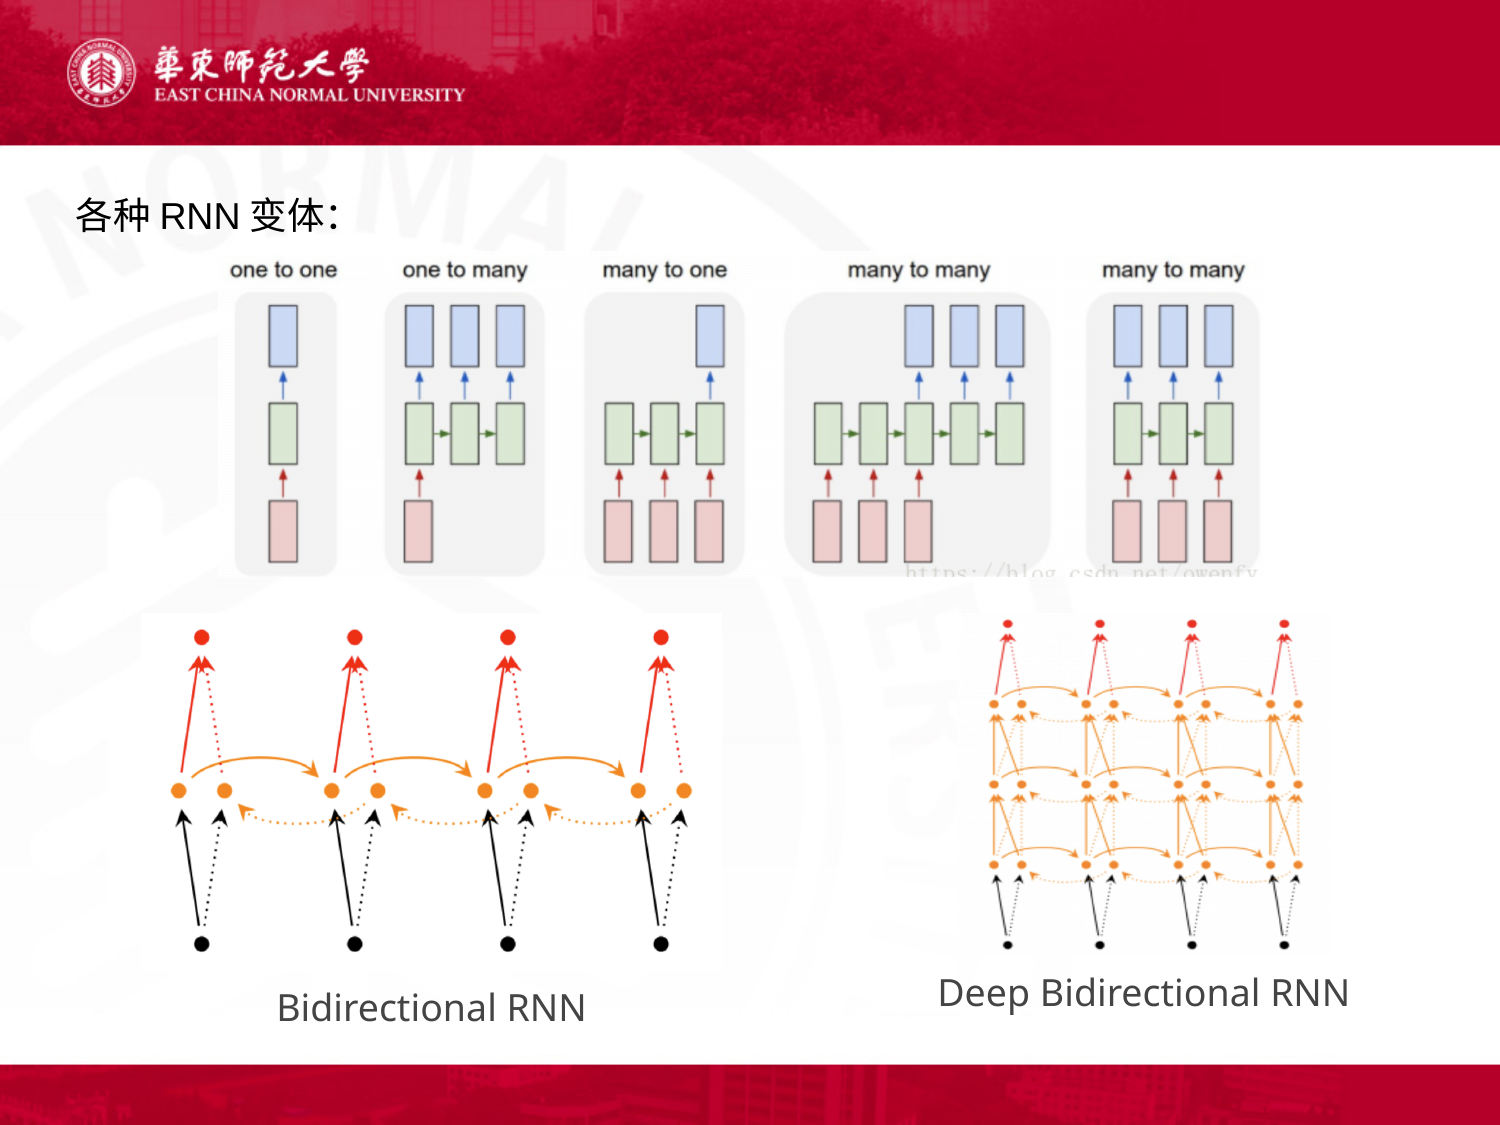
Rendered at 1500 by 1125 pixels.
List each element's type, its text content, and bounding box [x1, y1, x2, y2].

picture [0, 0, 1500, 1125]
text_box 各种RNN变体： [60, 184, 377, 244]
text_box Bidirectional RNN [261, 977, 603, 1037]
text_box Deep Bidirectional RNN [922, 961, 1366, 1022]
